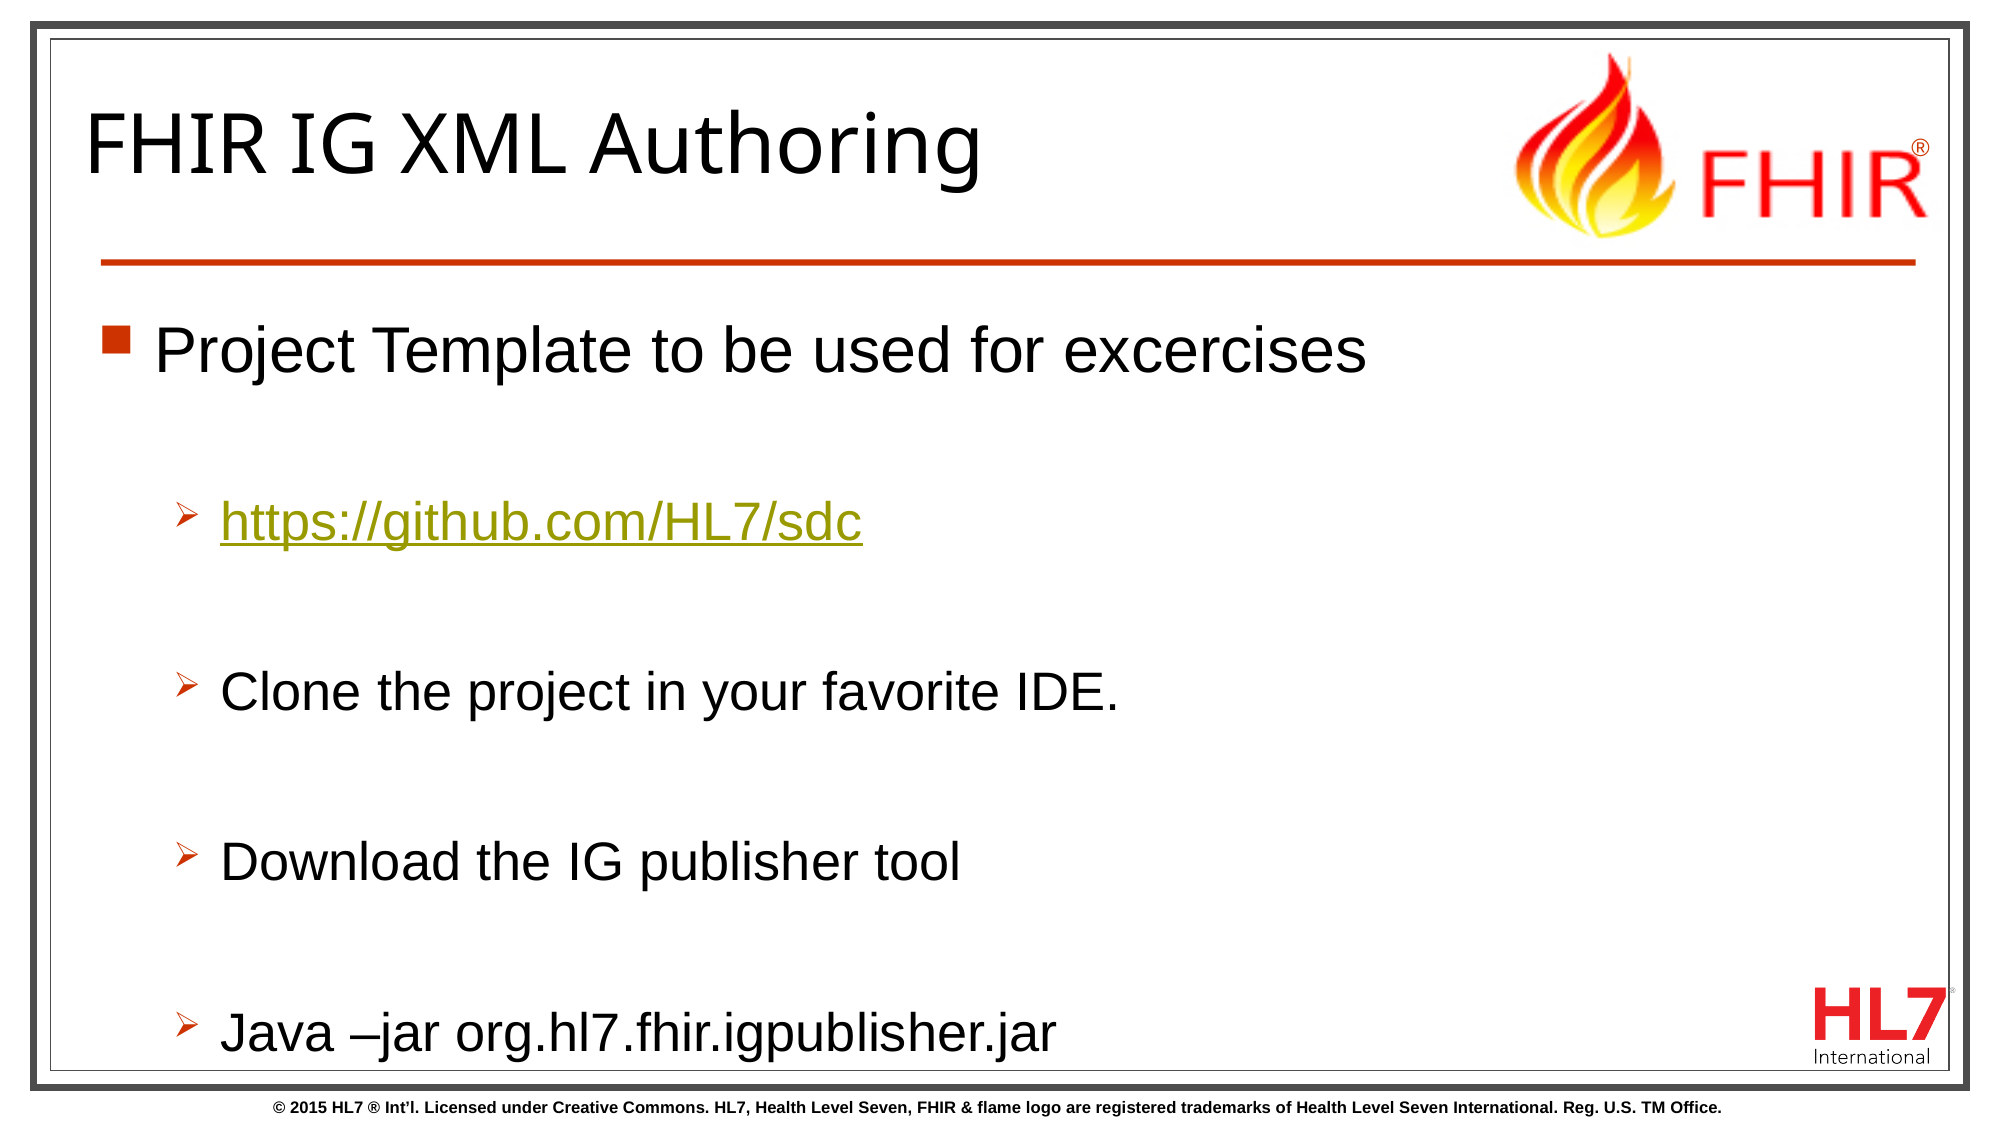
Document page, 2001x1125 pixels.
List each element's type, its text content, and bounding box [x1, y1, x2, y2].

picture [1498, 42, 1944, 249]
picture [1771, 937, 1999, 1114]
list Project Template to be used for excercises https://github.com/HL7/sdc Clone the project in your favorite IDE. Download the IG publisher tool Java –jar org.hl7.fhir.igpublisher.jar [83, 299, 1917, 1059]
title FHIR IG XML Authoring [68, 54, 1502, 244]
